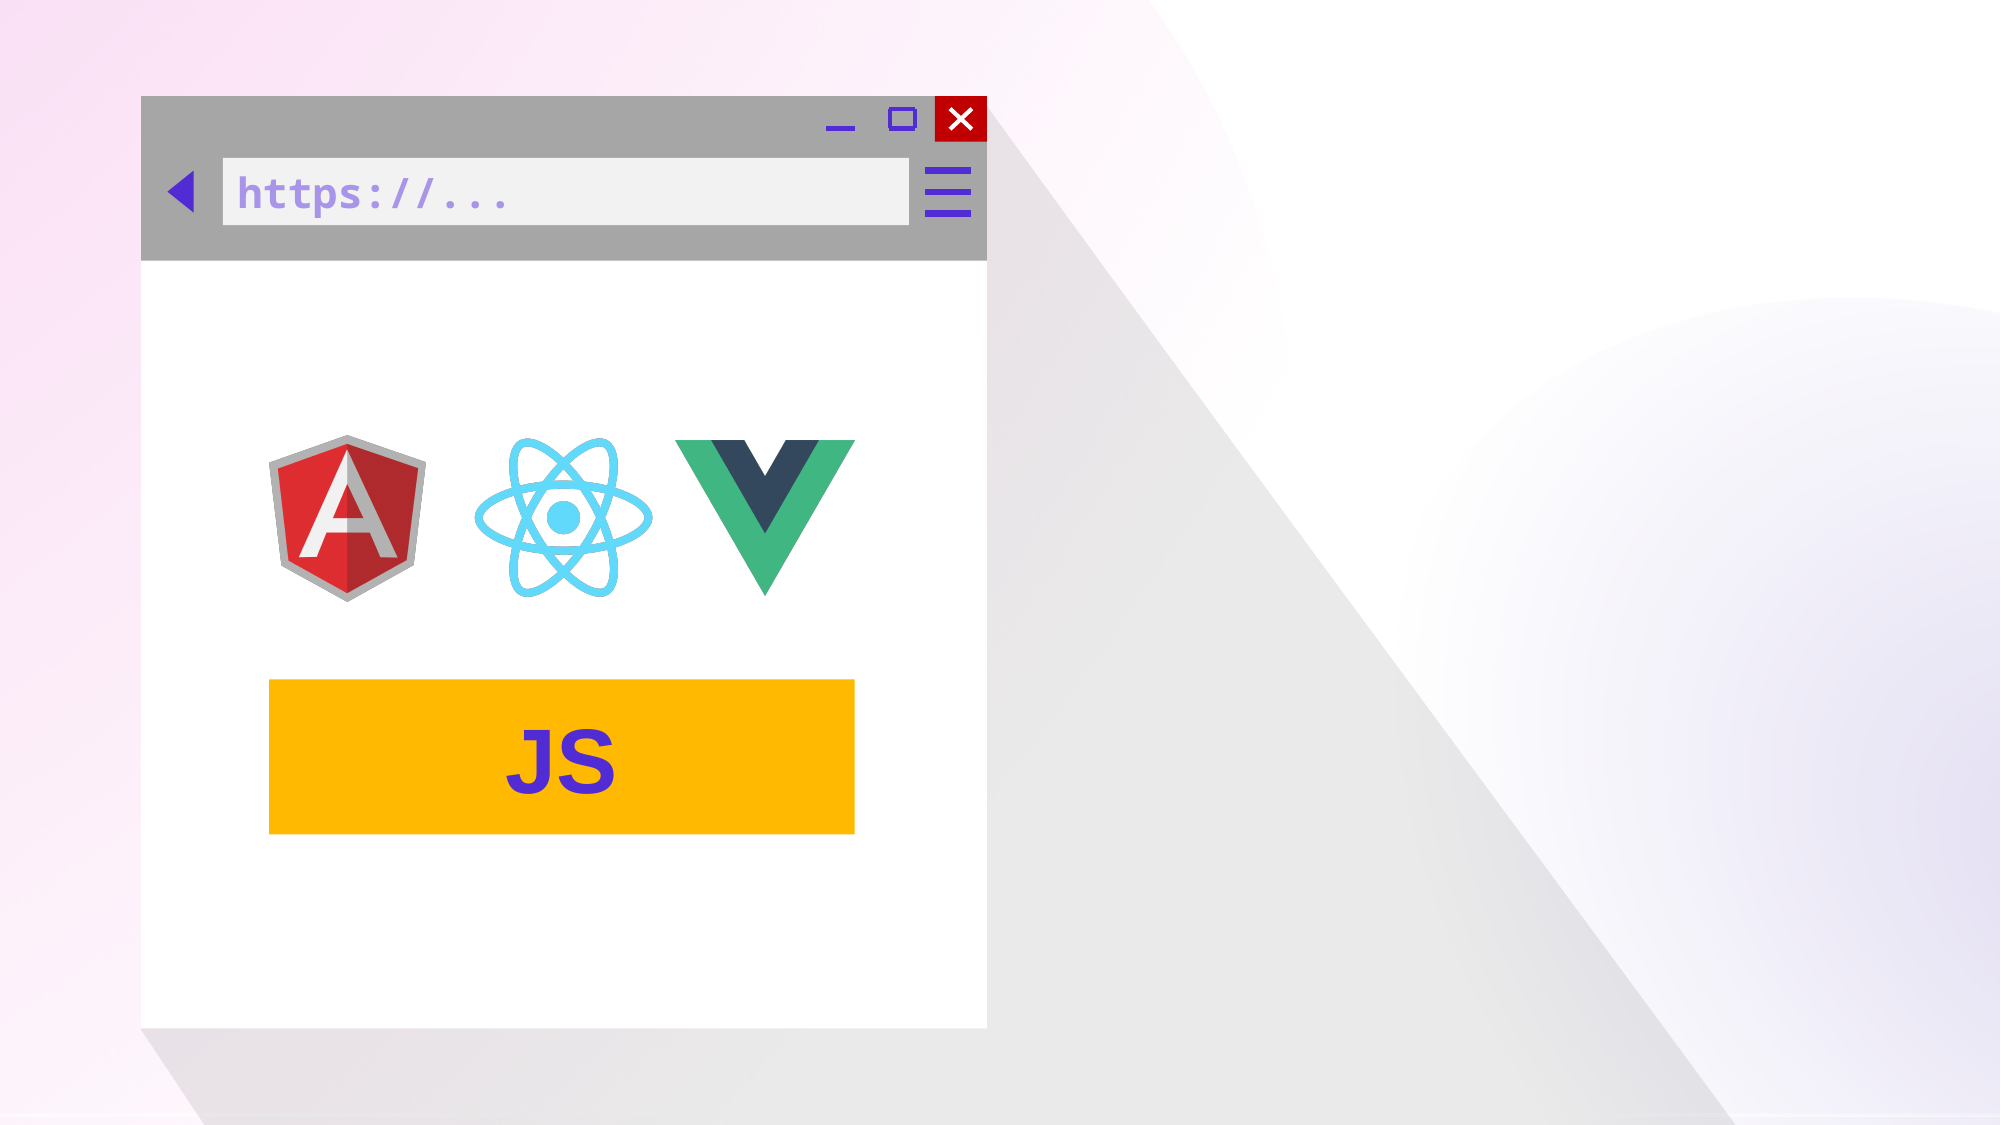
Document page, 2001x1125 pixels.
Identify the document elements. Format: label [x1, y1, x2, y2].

text_box [814, 96, 987, 142]
picture [0, 0, 2000, 1125]
